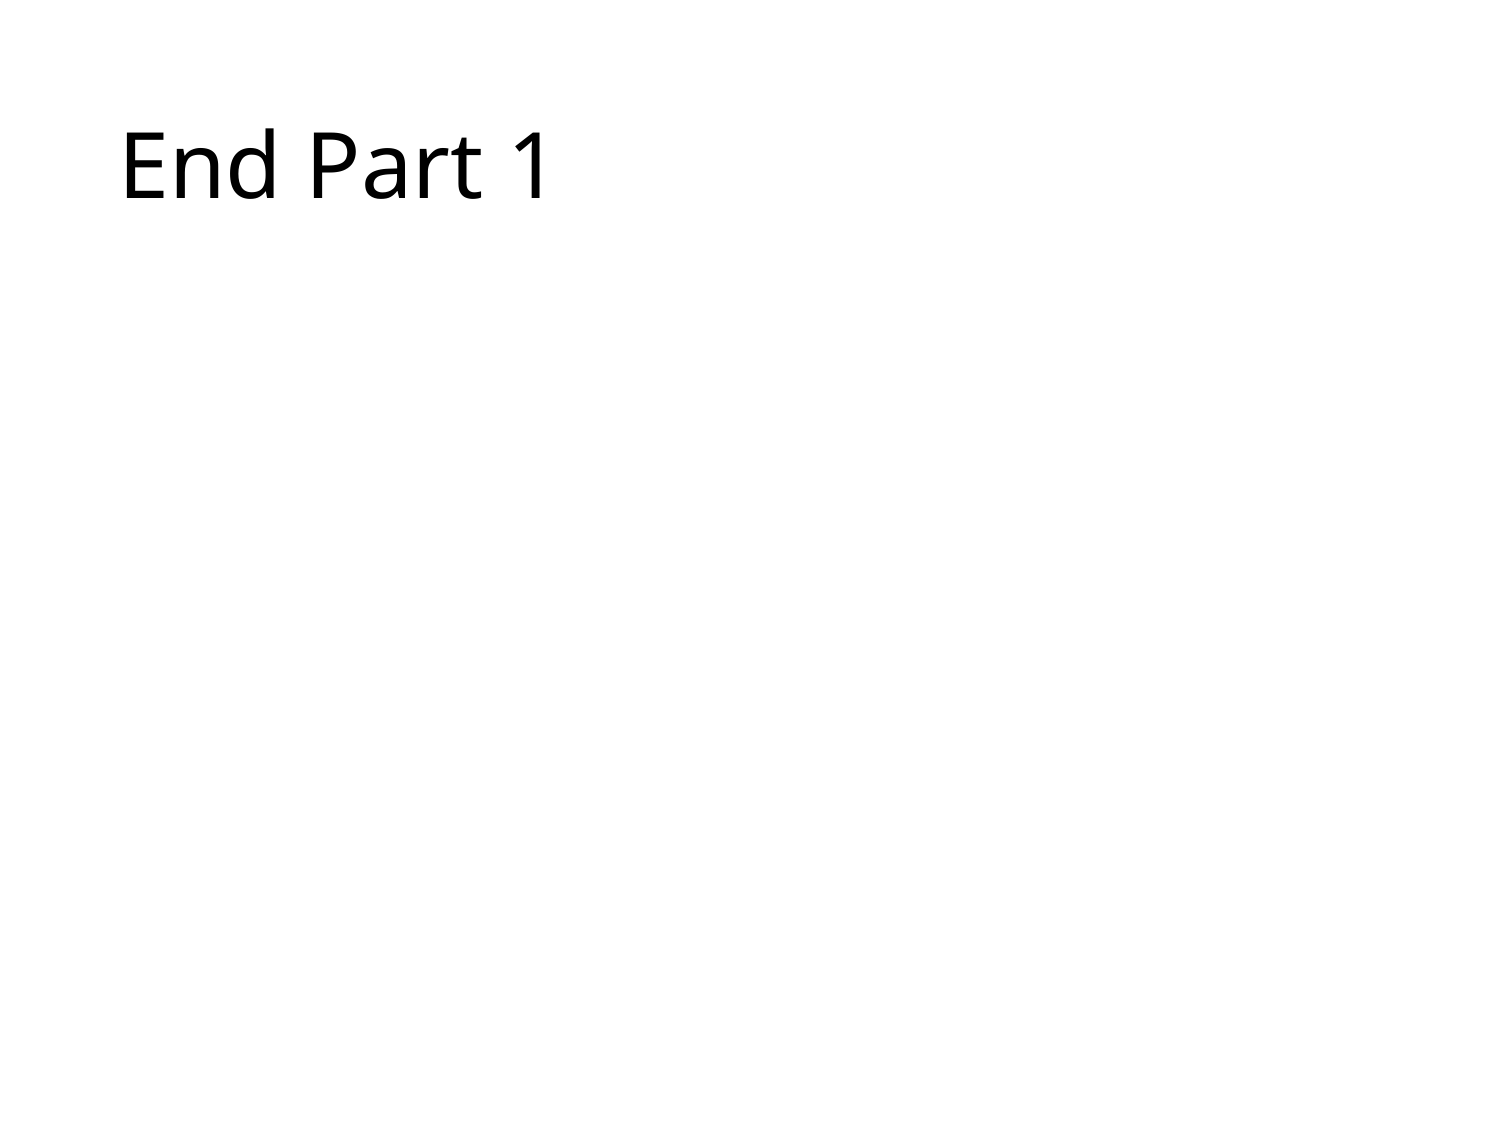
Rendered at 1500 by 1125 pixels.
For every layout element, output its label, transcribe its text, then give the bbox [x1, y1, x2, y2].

title End Part 1 [103, 59, 1397, 278]
